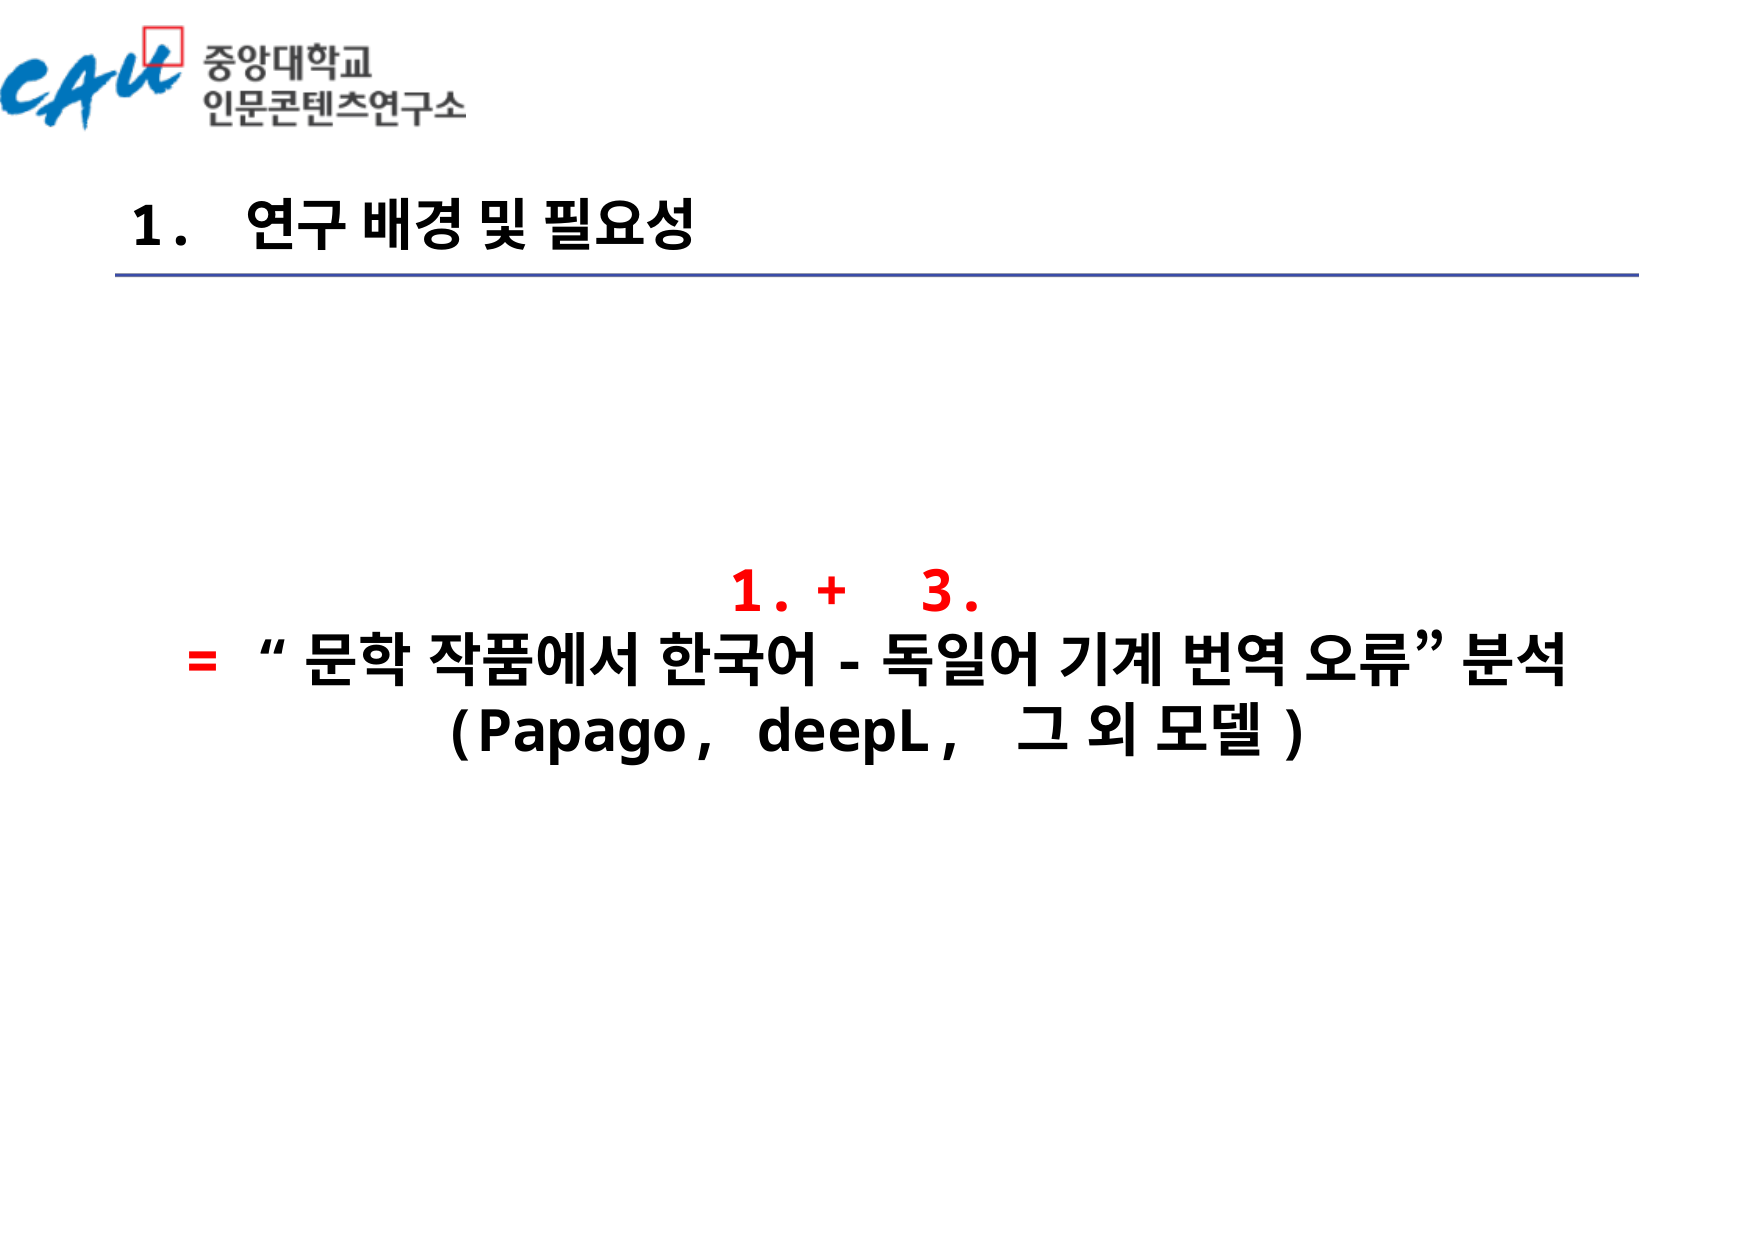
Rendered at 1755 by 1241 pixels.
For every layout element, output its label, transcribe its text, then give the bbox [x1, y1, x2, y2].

text_box 1. 연구 배경 및 필요성 [115, 181, 1601, 265]
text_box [115, 269, 1639, 282]
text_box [0, 0, 466, 175]
text_box + 3. = “문학 작품에서 한국어-독일어 기계 번역 오류” 분석 (Papago, deepL, 그 외 모델) [122, 545, 1633, 770]
